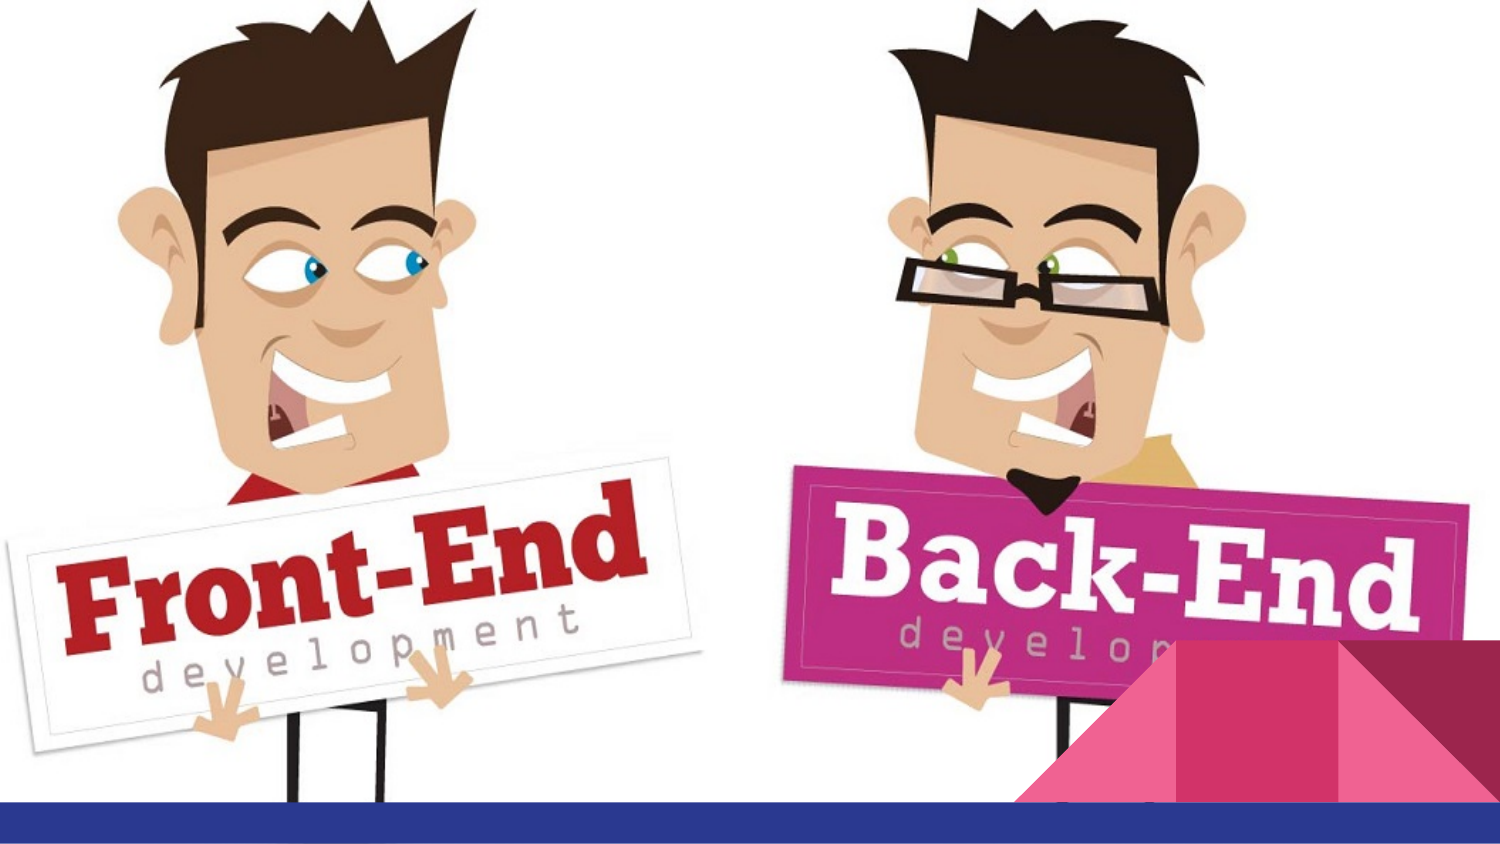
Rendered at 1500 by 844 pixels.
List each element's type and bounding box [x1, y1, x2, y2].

picture [0, 0, 1500, 802]
text_box [797, 454, 1419, 628]
